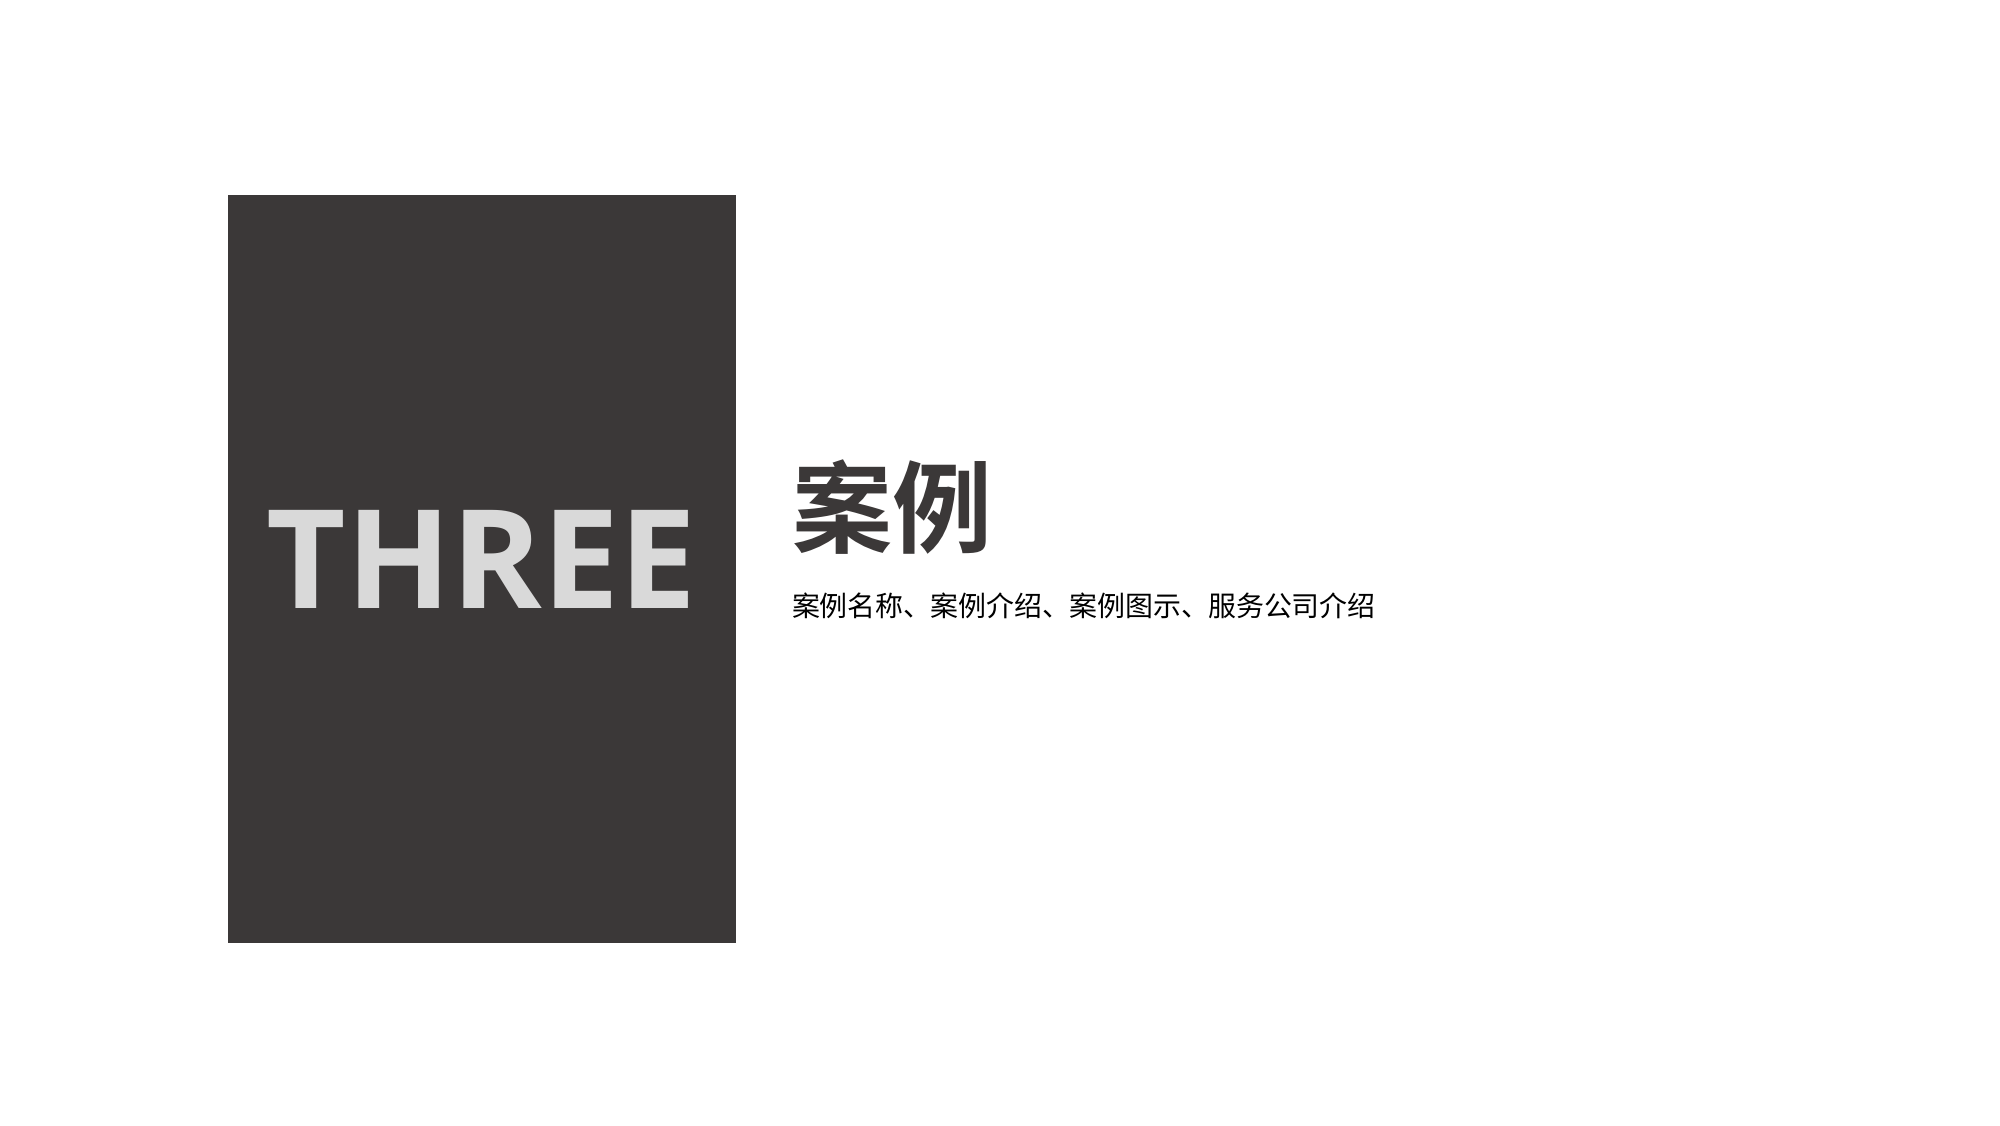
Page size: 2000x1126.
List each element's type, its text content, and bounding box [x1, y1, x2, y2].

text_box [226, 750, 738, 945]
text_box [226, 193, 738, 358]
text_box THREE [212, 358, 751, 750]
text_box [776, 437, 1824, 631]
